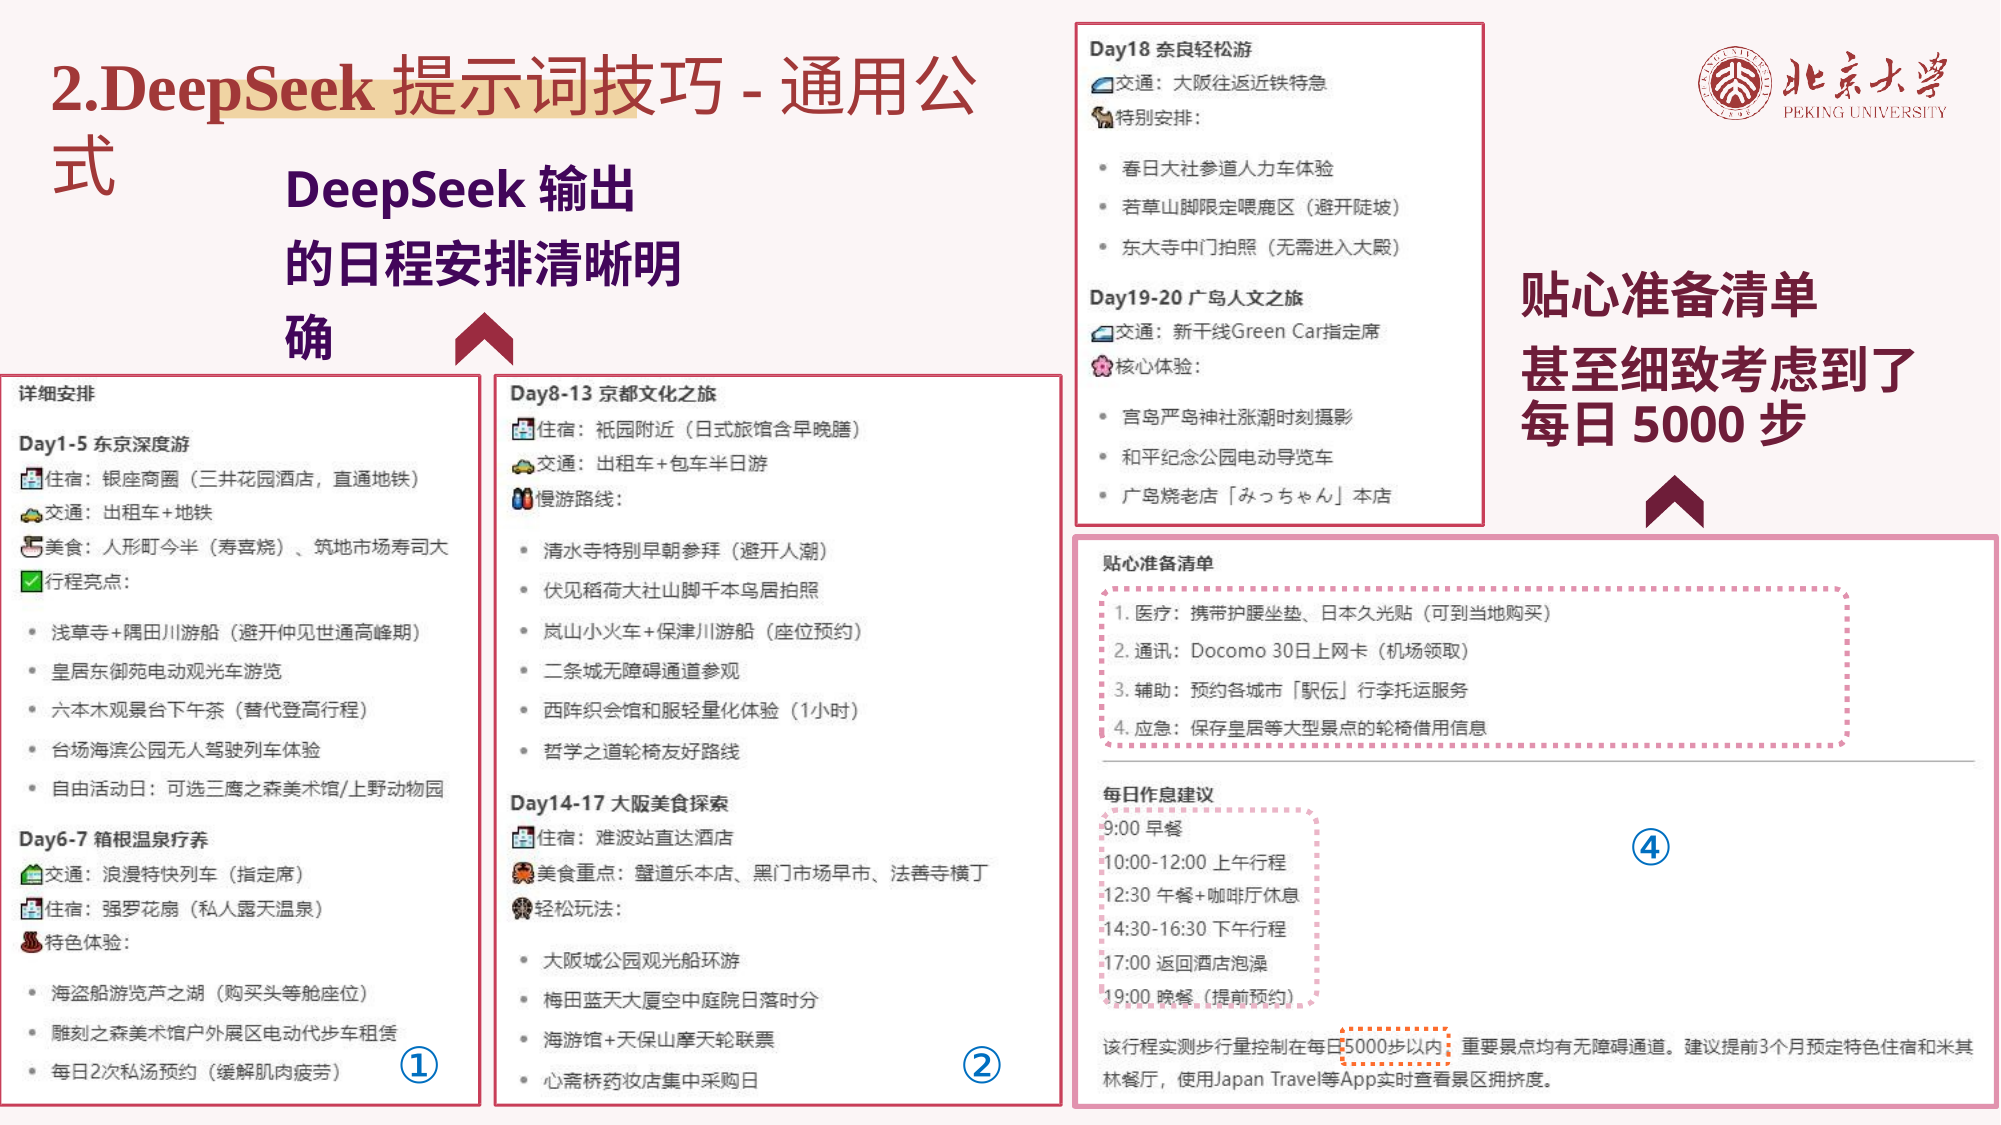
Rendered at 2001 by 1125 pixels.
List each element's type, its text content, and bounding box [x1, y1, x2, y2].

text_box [1074, 21, 1486, 528]
picture [1783, 51, 1947, 118]
text_box DeepSeek输出的日程安排清晰明确 [282, 232, 687, 367]
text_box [493, 373, 1063, 1107]
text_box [1071, 534, 2000, 1109]
text_box 贴心准备清单 甚至细致考虑到了每日5000步 [1518, 246, 1923, 453]
title 2.DeepSeek提示词技巧-通用公式 [48, 41, 1006, 232]
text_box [0, 373, 482, 1107]
text_box [455, 312, 514, 366]
text_box [1645, 474, 1704, 529]
picture [1698, 46, 1772, 120]
